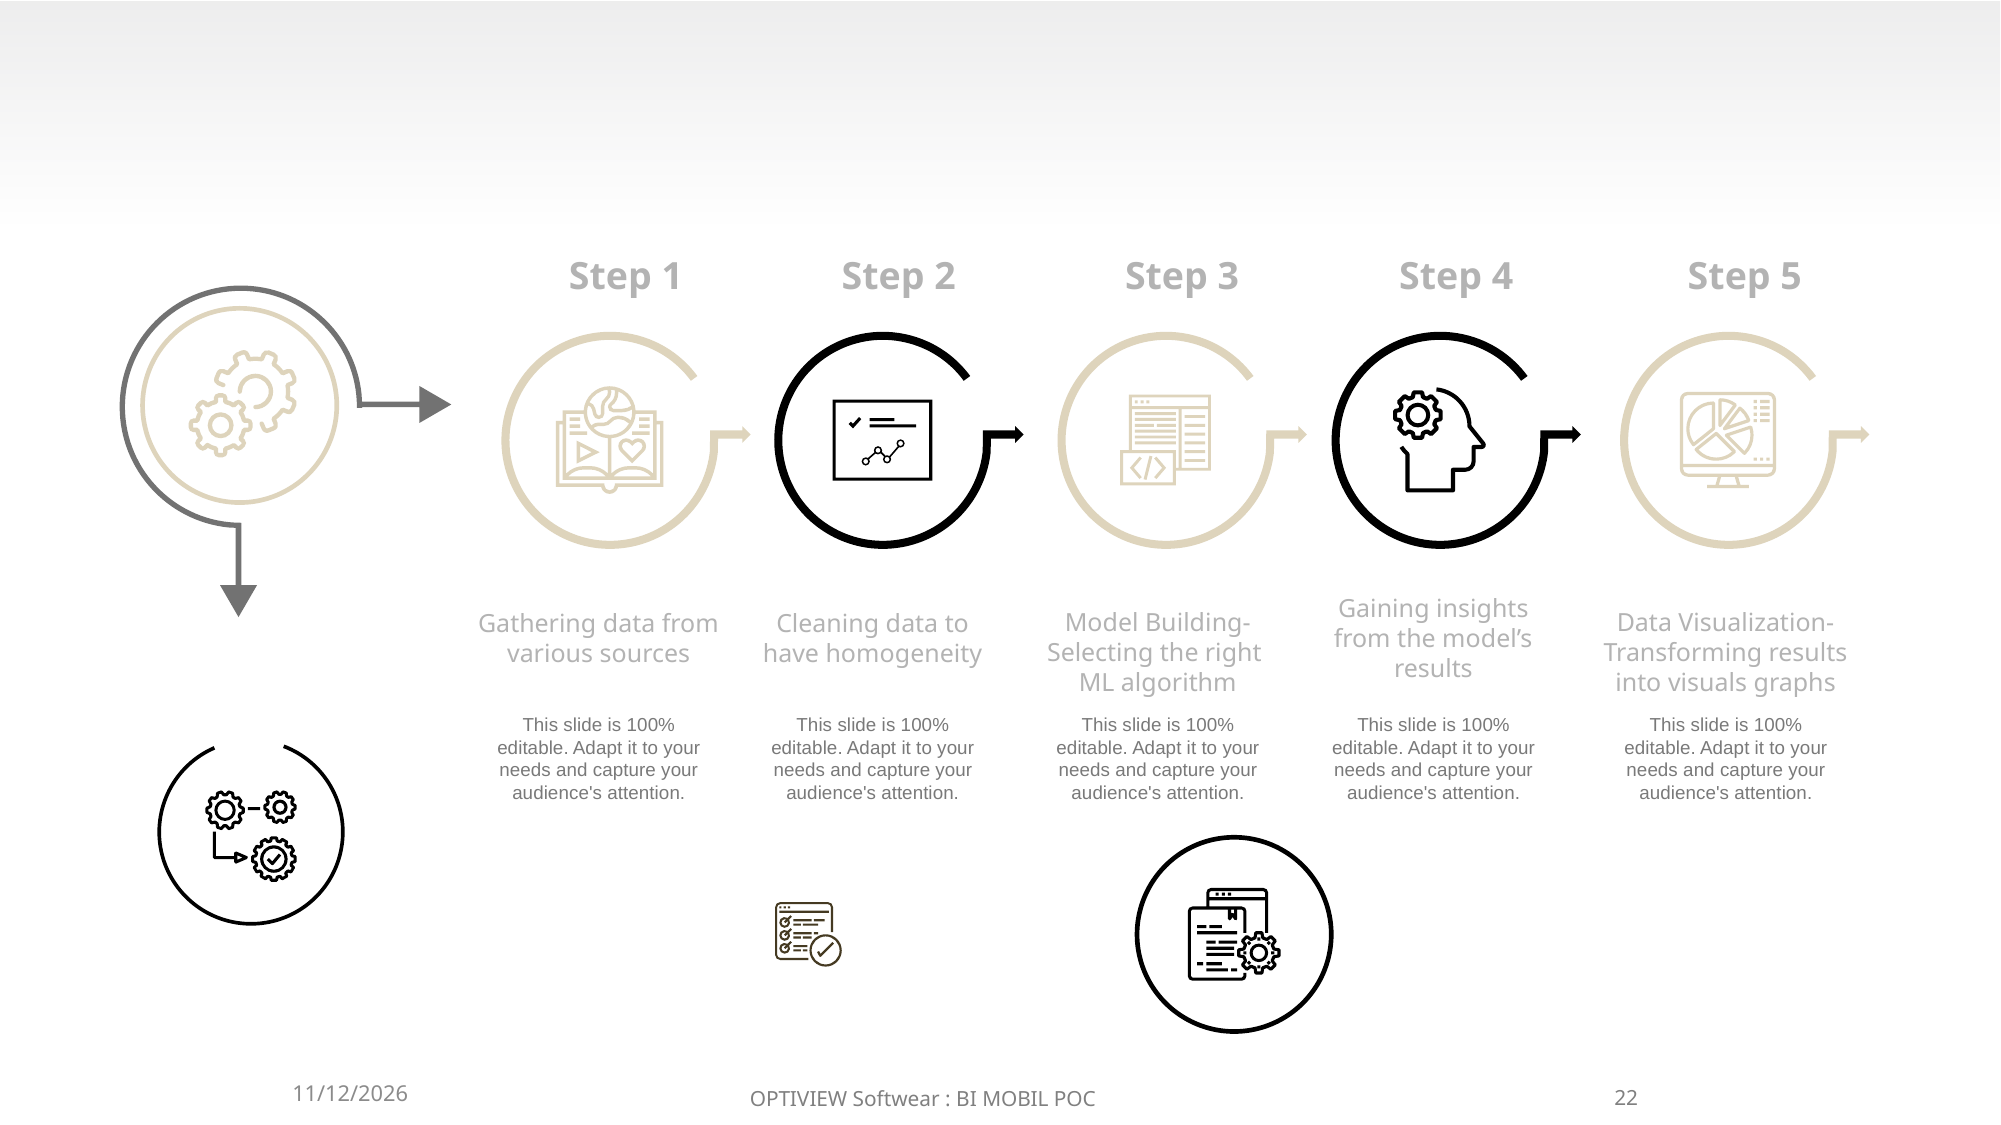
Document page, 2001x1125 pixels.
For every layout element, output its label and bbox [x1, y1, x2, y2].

text_box [213, 350, 297, 433]
text_box [263, 790, 297, 824]
text_box [1187, 887, 1269, 981]
text_box [117, 283, 454, 620]
text_box [212, 831, 248, 864]
text_box [1237, 931, 1281, 975]
text_box [155, 742, 347, 928]
text_box [1134, 835, 1334, 1034]
text_box [247, 807, 261, 811]
slide_number [133, 1082, 567, 1107]
text_box [140, 306, 339, 505]
text_box [460, 244, 1881, 812]
text_box [775, 902, 834, 961]
text_box [188, 393, 253, 458]
text_box [251, 836, 297, 882]
text_box [809, 932, 842, 967]
text_box [205, 790, 245, 831]
